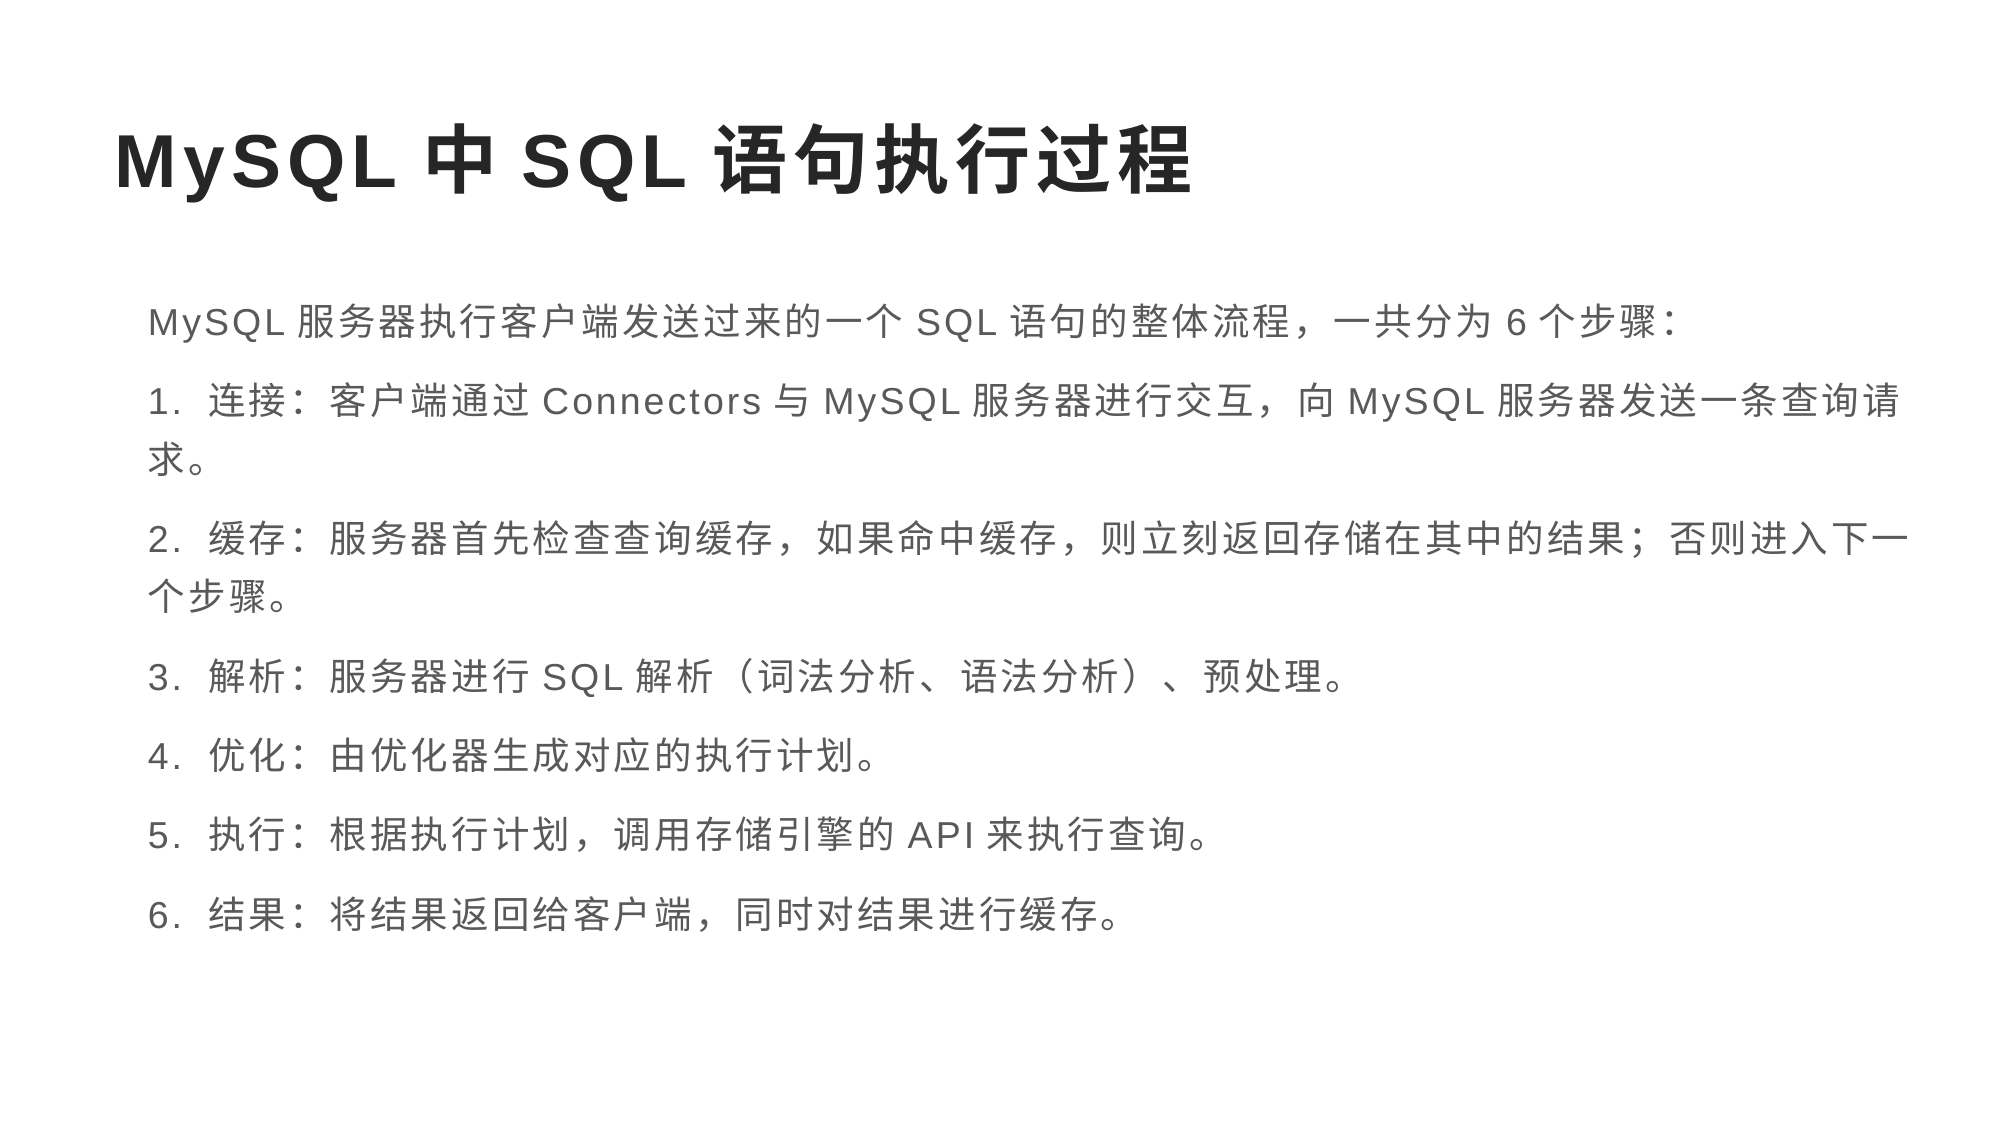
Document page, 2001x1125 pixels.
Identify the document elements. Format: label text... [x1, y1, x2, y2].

list MySQL服务器执行客户端发送过来的一个SQL语句的整体流程，一共分为6个步骤： 1. 连接：客户端通过Connectors与MySQL服务器进行交互，向MySQL服务器发送一条查询请求。 2. 缓存：服务器首先检查查询缓存，如果命中缓存，则立刻返回存储在其中的结果；否则进入下一个步骤。 3. 解析：服务器进行SQL解析（词法分析、语法分析）、预处理。 4. 优化：由优化器生成对应的执行计划。 5. 执行：根据执行计划，调用存储引擎的API来执行查询。 6. 结果：将结果返回给客户端，同时对结果进行缓存。 [133, 276, 1949, 938]
title MySQL中SQL语句执行过程 [99, 99, 1900, 216]
